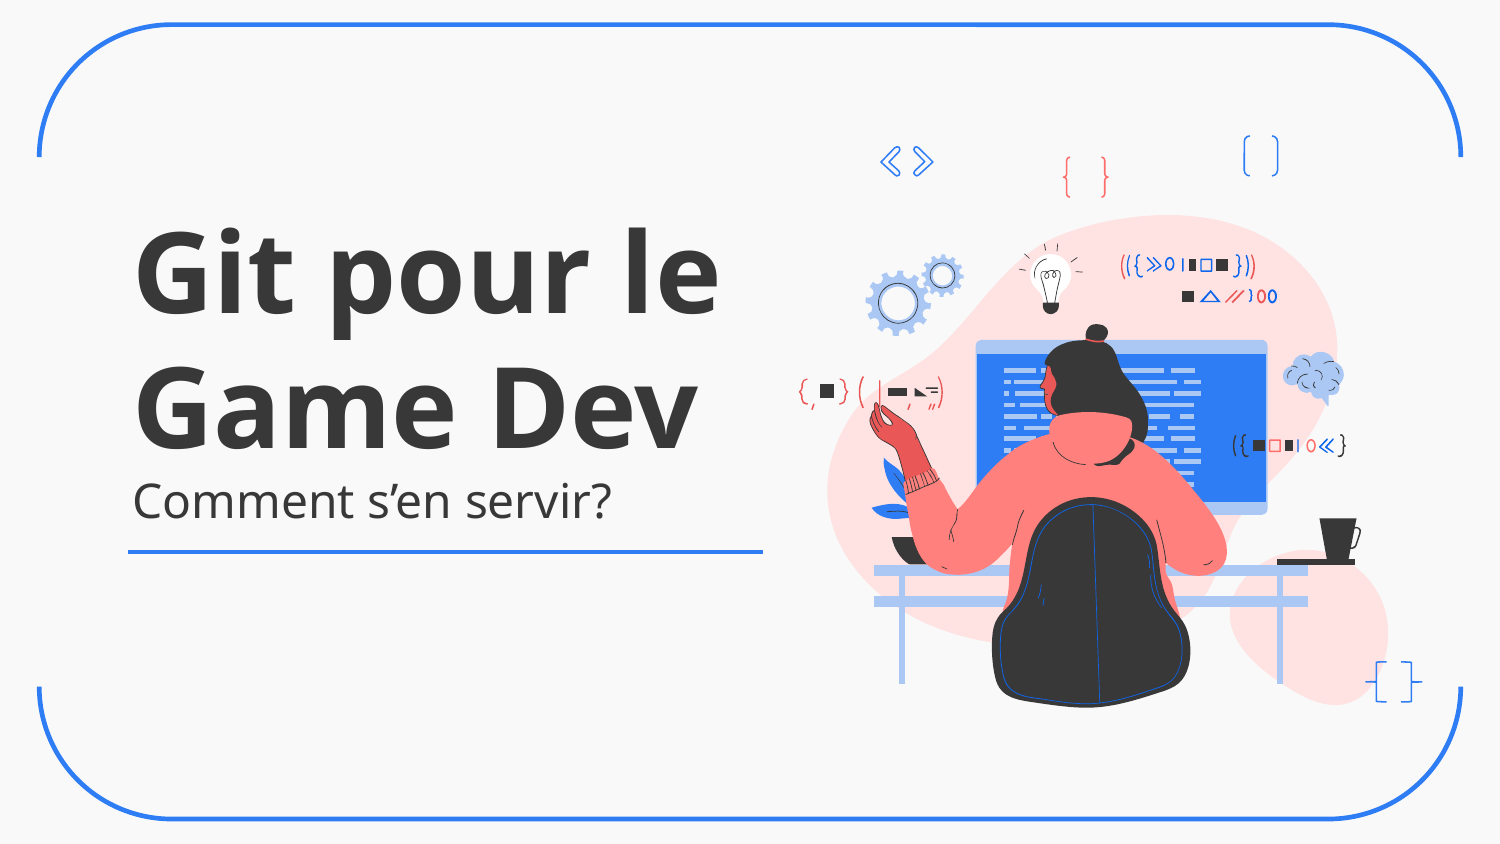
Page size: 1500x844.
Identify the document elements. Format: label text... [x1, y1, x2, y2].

title Git pour le Game Dev Comment s’en servir? [116, 184, 790, 544]
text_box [798, 135, 1422, 708]
